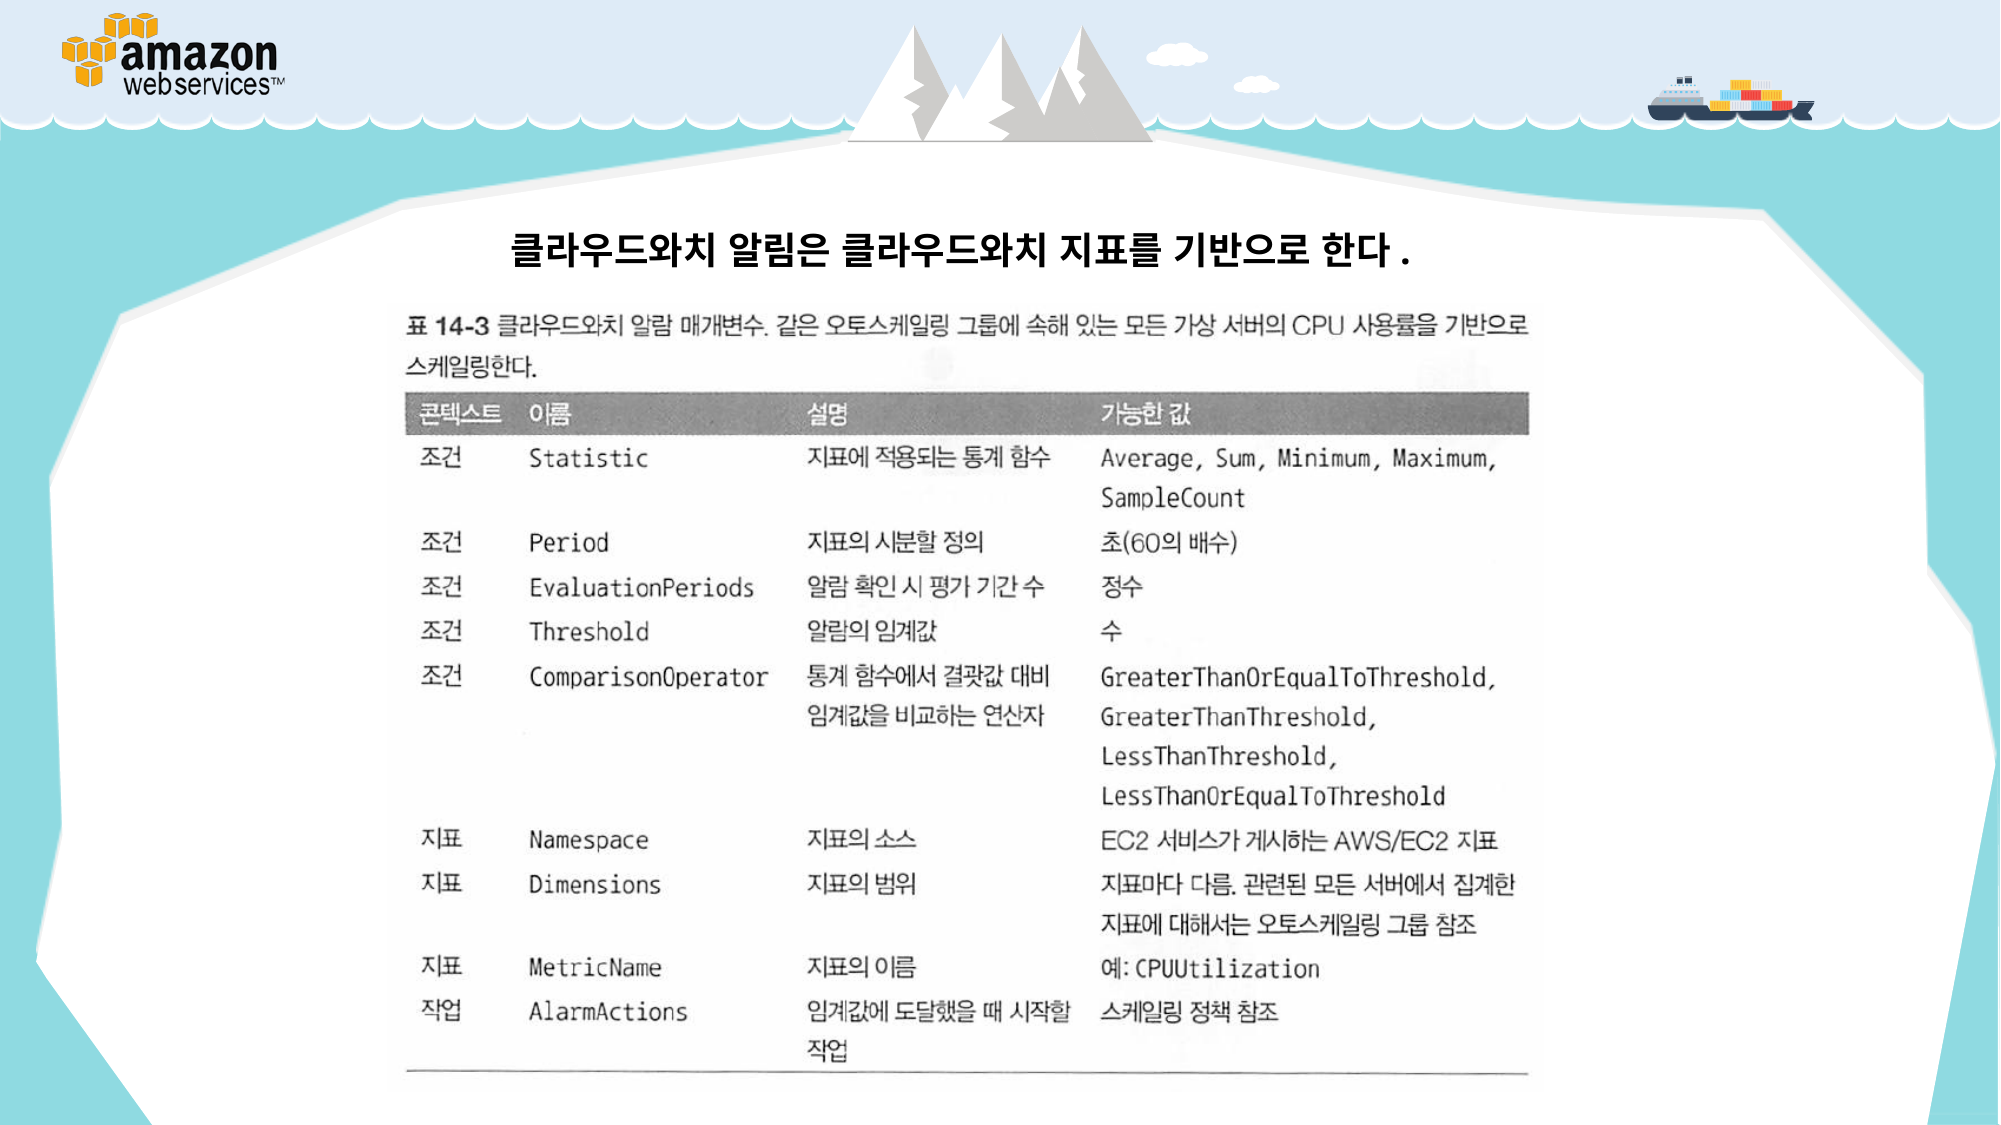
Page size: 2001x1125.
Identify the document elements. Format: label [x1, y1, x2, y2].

text_box [1233, 75, 1280, 94]
picture [387, 303, 1544, 1092]
text_box [0, 116, 2000, 1125]
picture [43, 0, 301, 130]
text_box [847, 24, 1153, 143]
text_box [1647, 76, 1815, 116]
text_box [1153, 42, 1209, 67]
